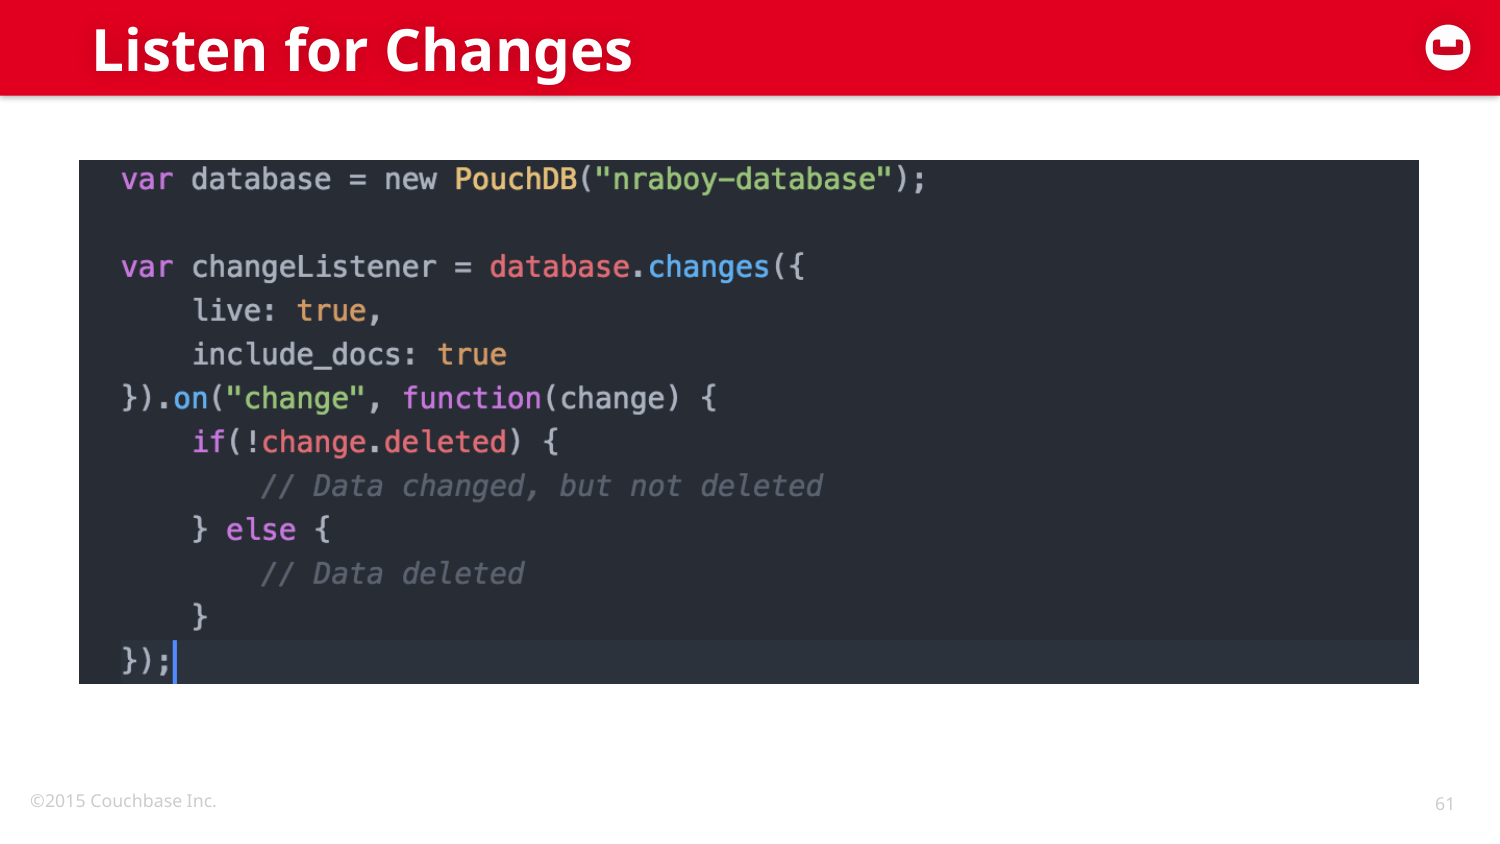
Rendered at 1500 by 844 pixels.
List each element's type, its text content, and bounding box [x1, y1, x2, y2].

picture [1425, 24, 1471, 71]
picture [78, 160, 1419, 684]
title Listen for Changes [76, 2, 1389, 91]
